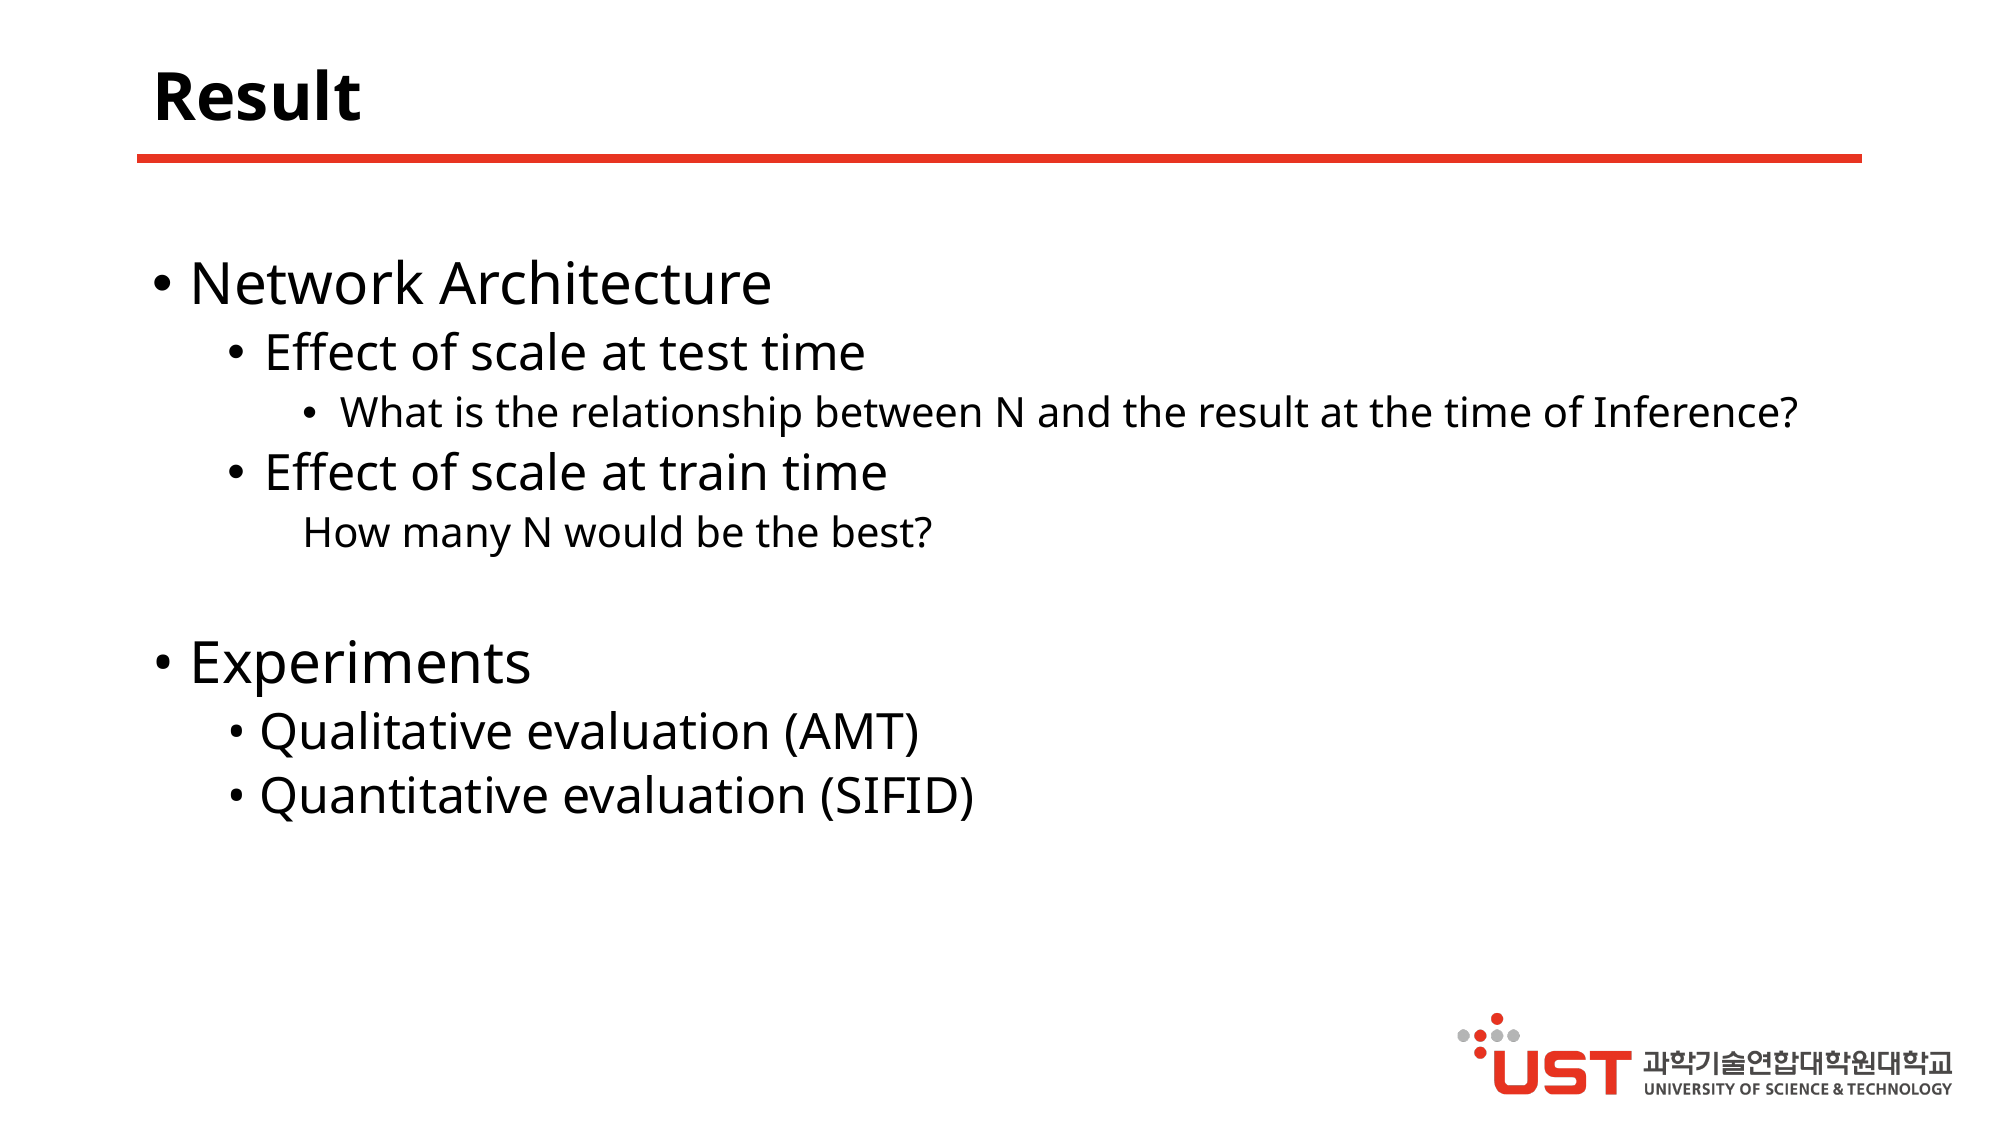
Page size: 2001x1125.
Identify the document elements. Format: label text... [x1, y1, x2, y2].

list Network Architecture Effect of scale at test time What is the relationship between N and the result at the time of Inference? Effect of scale at train time How many N would be the best? • Experiments • Qualitative evaluation (AMT) • Quantitative evaluation (SIFID) [137, 246, 1863, 961]
picture [1452, 1006, 1958, 1103]
title Result [137, 0, 1863, 208]
